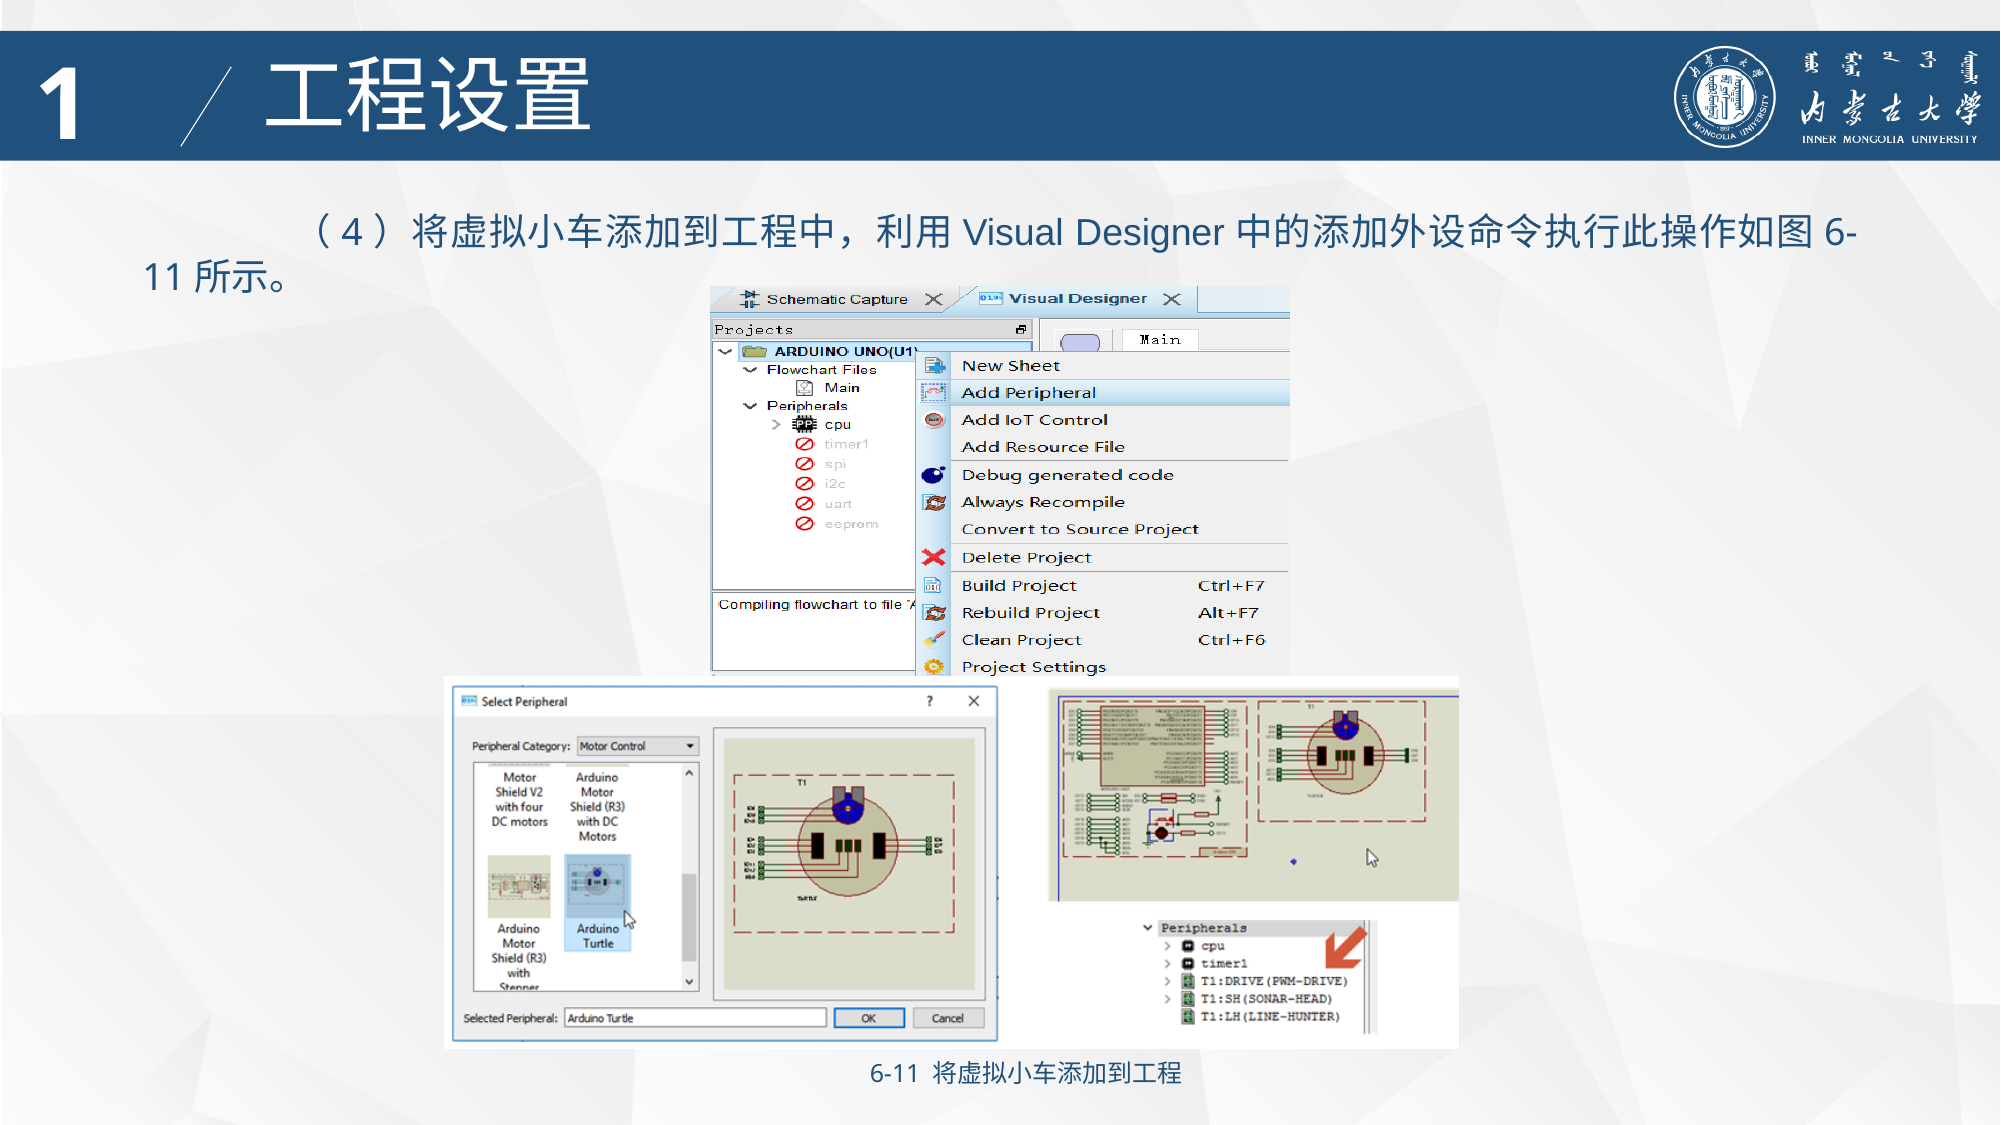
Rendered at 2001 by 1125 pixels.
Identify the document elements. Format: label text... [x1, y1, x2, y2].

picture [1673, 46, 1986, 150]
list 工程设置 [247, 45, 1036, 134]
text_box 6-11 将虚拟小车添加到工程 [854, 1053, 1216, 1105]
text_box （4）将虚拟小车添加到工程中，利用Visual Designer中的添加外设命令执行此操作如图6-11所示。 [127, 200, 1873, 306]
picture [0, 0, 2001, 1125]
list 1 [19, 45, 200, 212]
